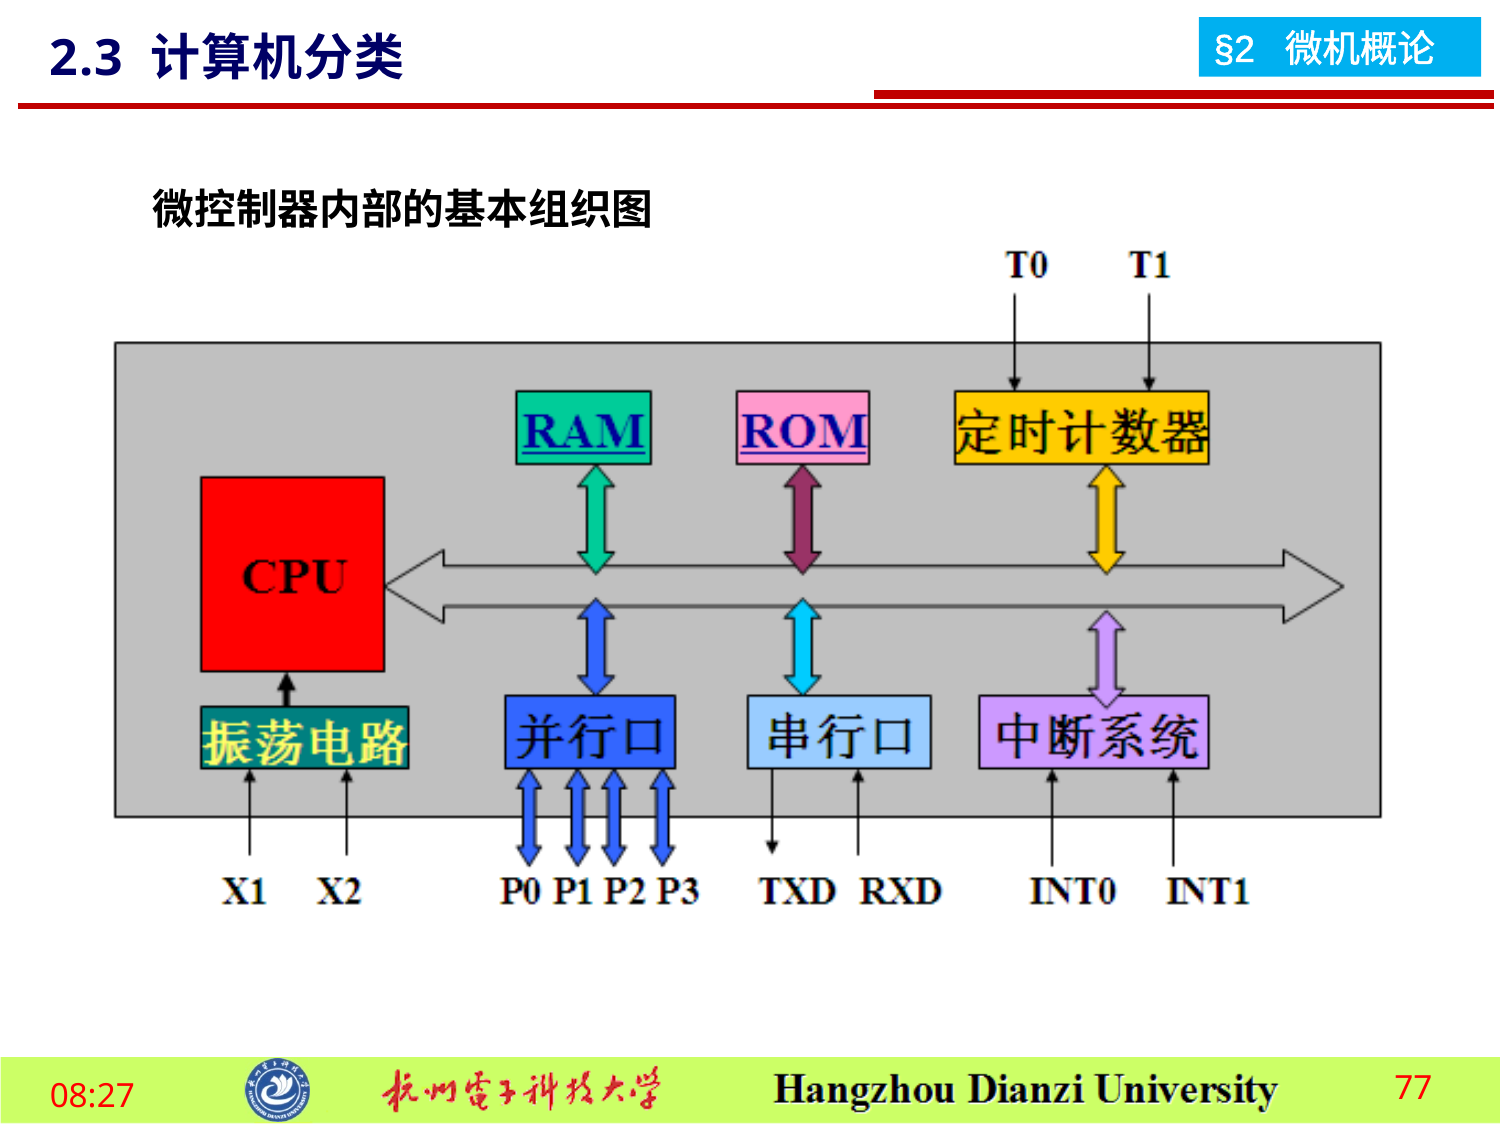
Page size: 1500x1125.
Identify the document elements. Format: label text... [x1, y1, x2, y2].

picture [0, 1057, 1500, 1125]
picture [52, 243, 1444, 952]
text_box 微控制器内部的基本组织图 [137, 160, 669, 241]
text_box 2.3 计算机分类 [35, 17, 996, 93]
